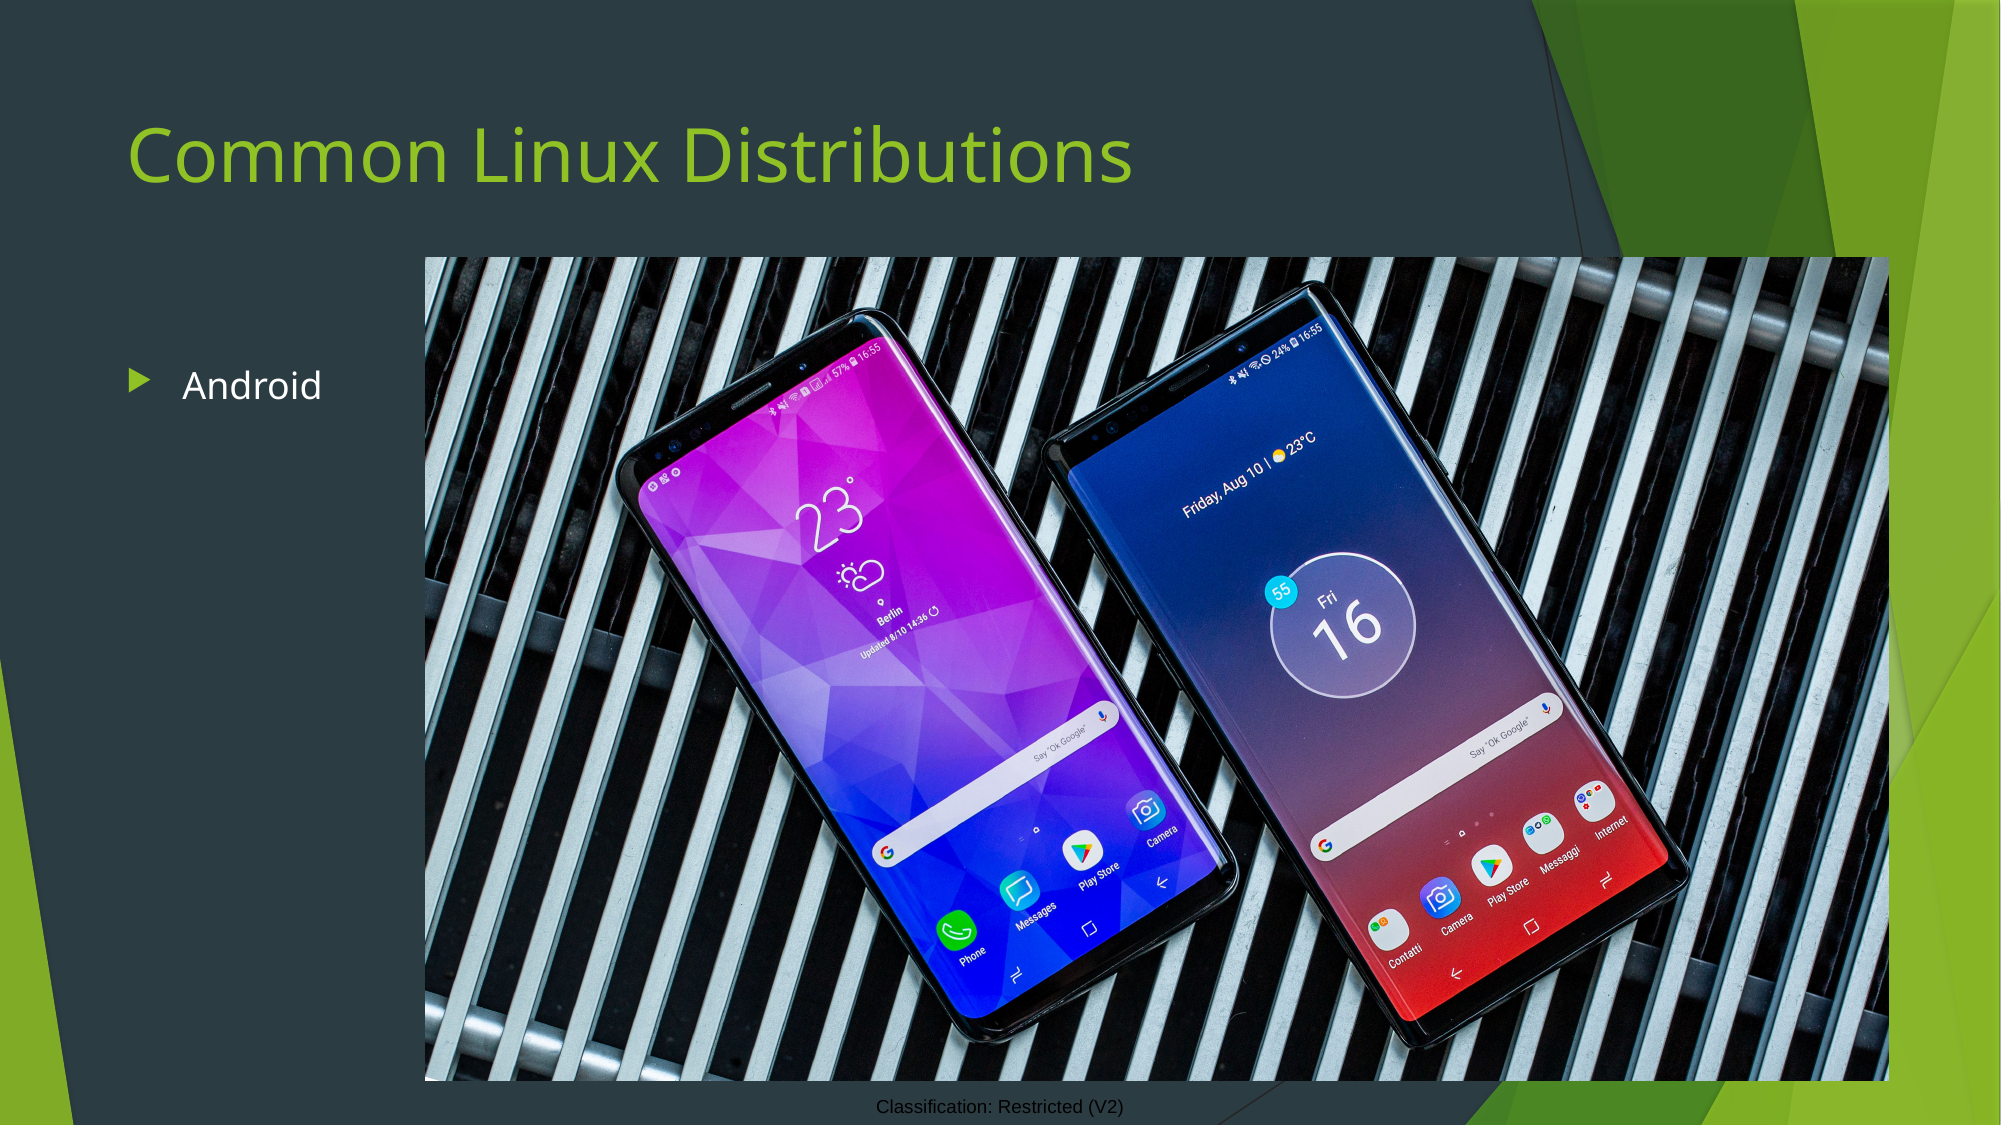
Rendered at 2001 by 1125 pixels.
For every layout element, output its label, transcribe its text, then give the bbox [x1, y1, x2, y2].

title Common Linux Distributions [111, 99, 1522, 317]
picture [424, 256, 1890, 1082]
list Android [111, 354, 420, 992]
